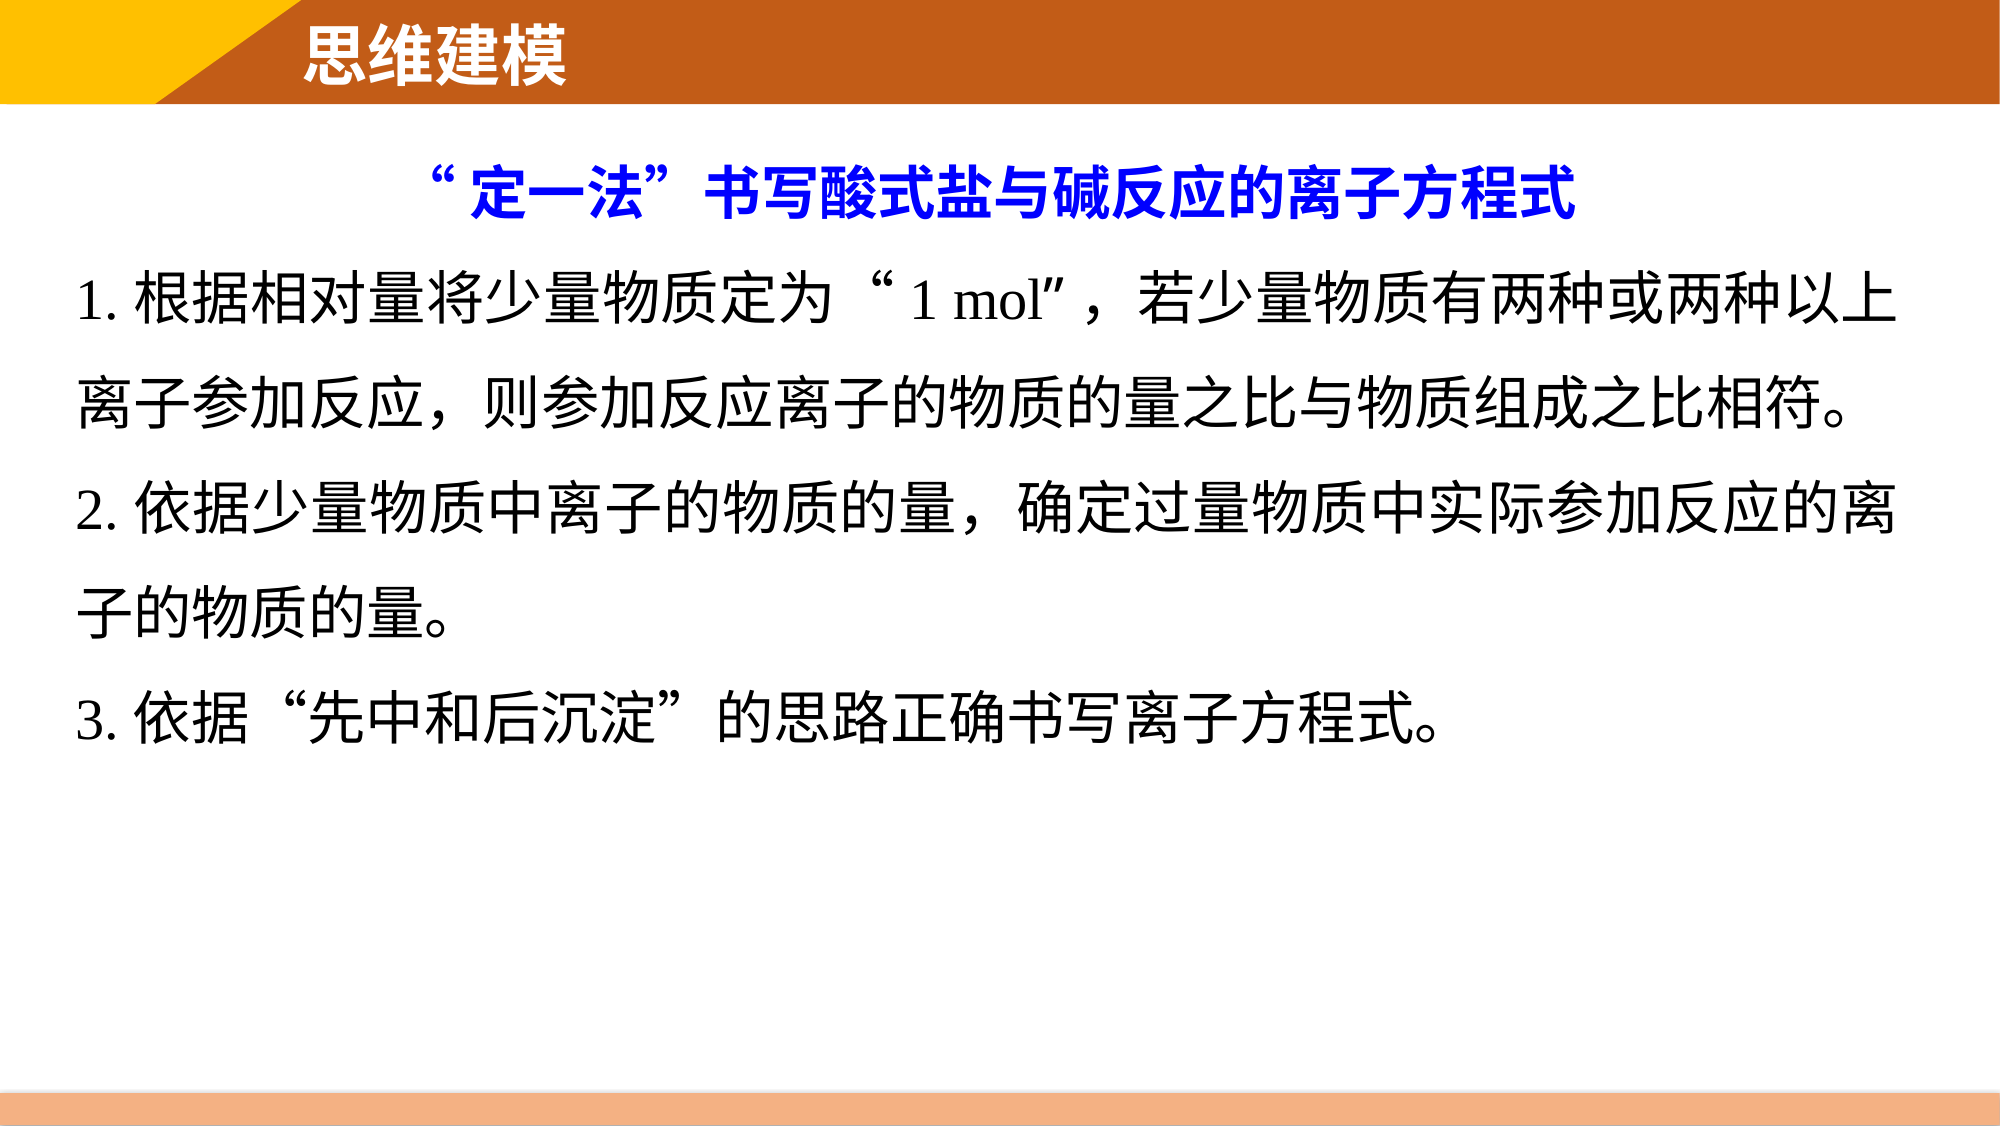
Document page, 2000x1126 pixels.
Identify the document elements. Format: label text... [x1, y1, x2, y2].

text_box 思维建模 [281, 3, 645, 104]
text_box [0, 1092, 2000, 1126]
text_box “定一法”书写酸式盐与碱反应的离子方程式 1.根据相对量将少量物质定为“1 mol”，若少量物质有两种或两种以上离子参加反应，则参加反应离子的物质的量之比与物质组成之比相符。 2.依据少量物质中离子的物质的量，确定过量物质中实际参加反应的离子的物质的量。 3.依据“先中和后沉淀”的思路正确书写离子方程式。 [60, 113, 1914, 759]
